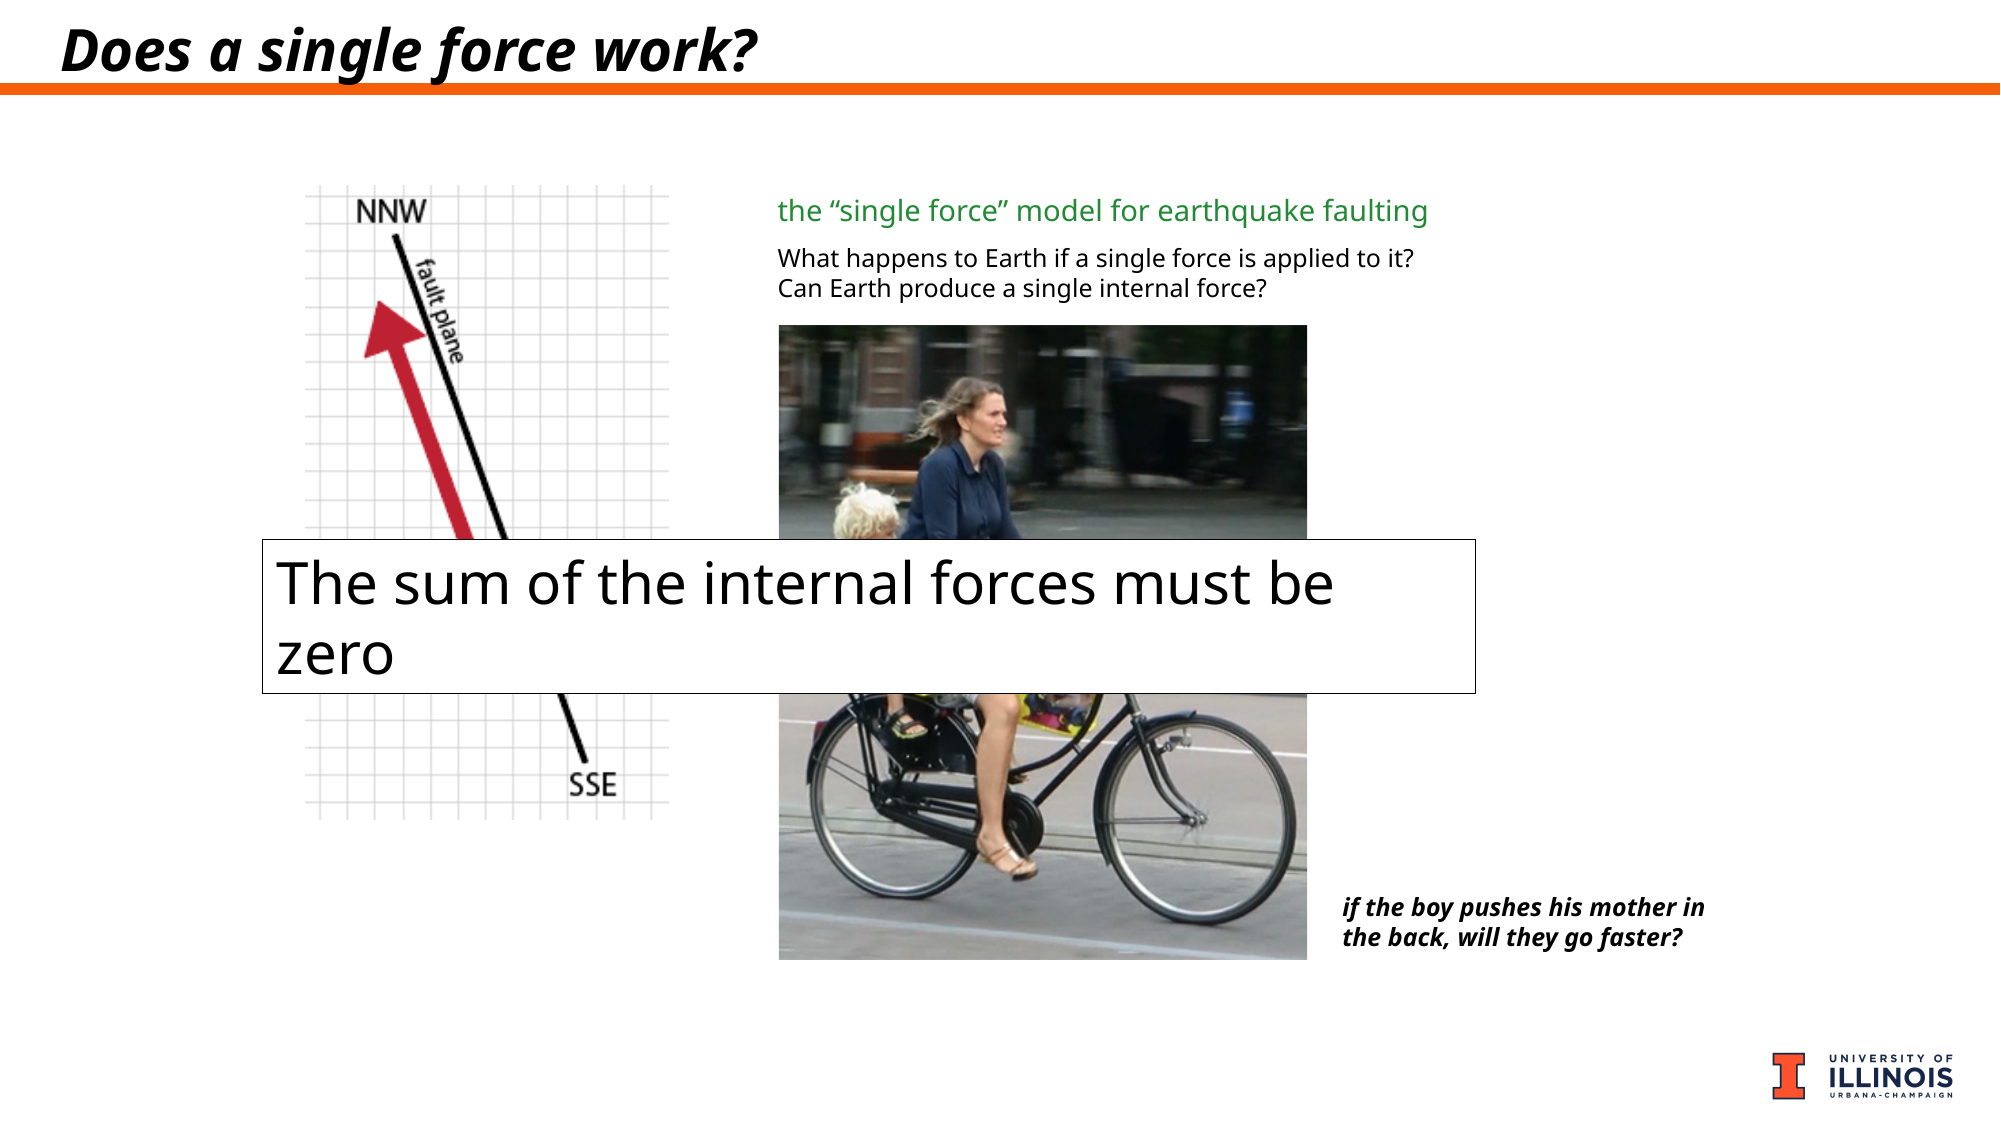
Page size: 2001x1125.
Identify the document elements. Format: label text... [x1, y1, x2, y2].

text_box The sum of the internal forces must be zero [1308, 539, 1476, 694]
text_box The sum of the internal forces must be zero [670, 539, 778, 694]
text_box What happens to Earth if a single force is applied to it? Can Earth produce a single internal force? [762, 235, 1632, 310]
picture [305, 185, 670, 820]
text_box The sum of the internal forces must be zero [262, 539, 305, 694]
text_box the “single force” model for earthquake faulting [762, 184, 1621, 235]
text_box if the boy pushes his mother in the back, will they go faster? [1327, 883, 1748, 959]
picture [778, 325, 1308, 960]
title Does a single force work? [45, 0, 1771, 112]
picture [1747, 1030, 1978, 1125]
